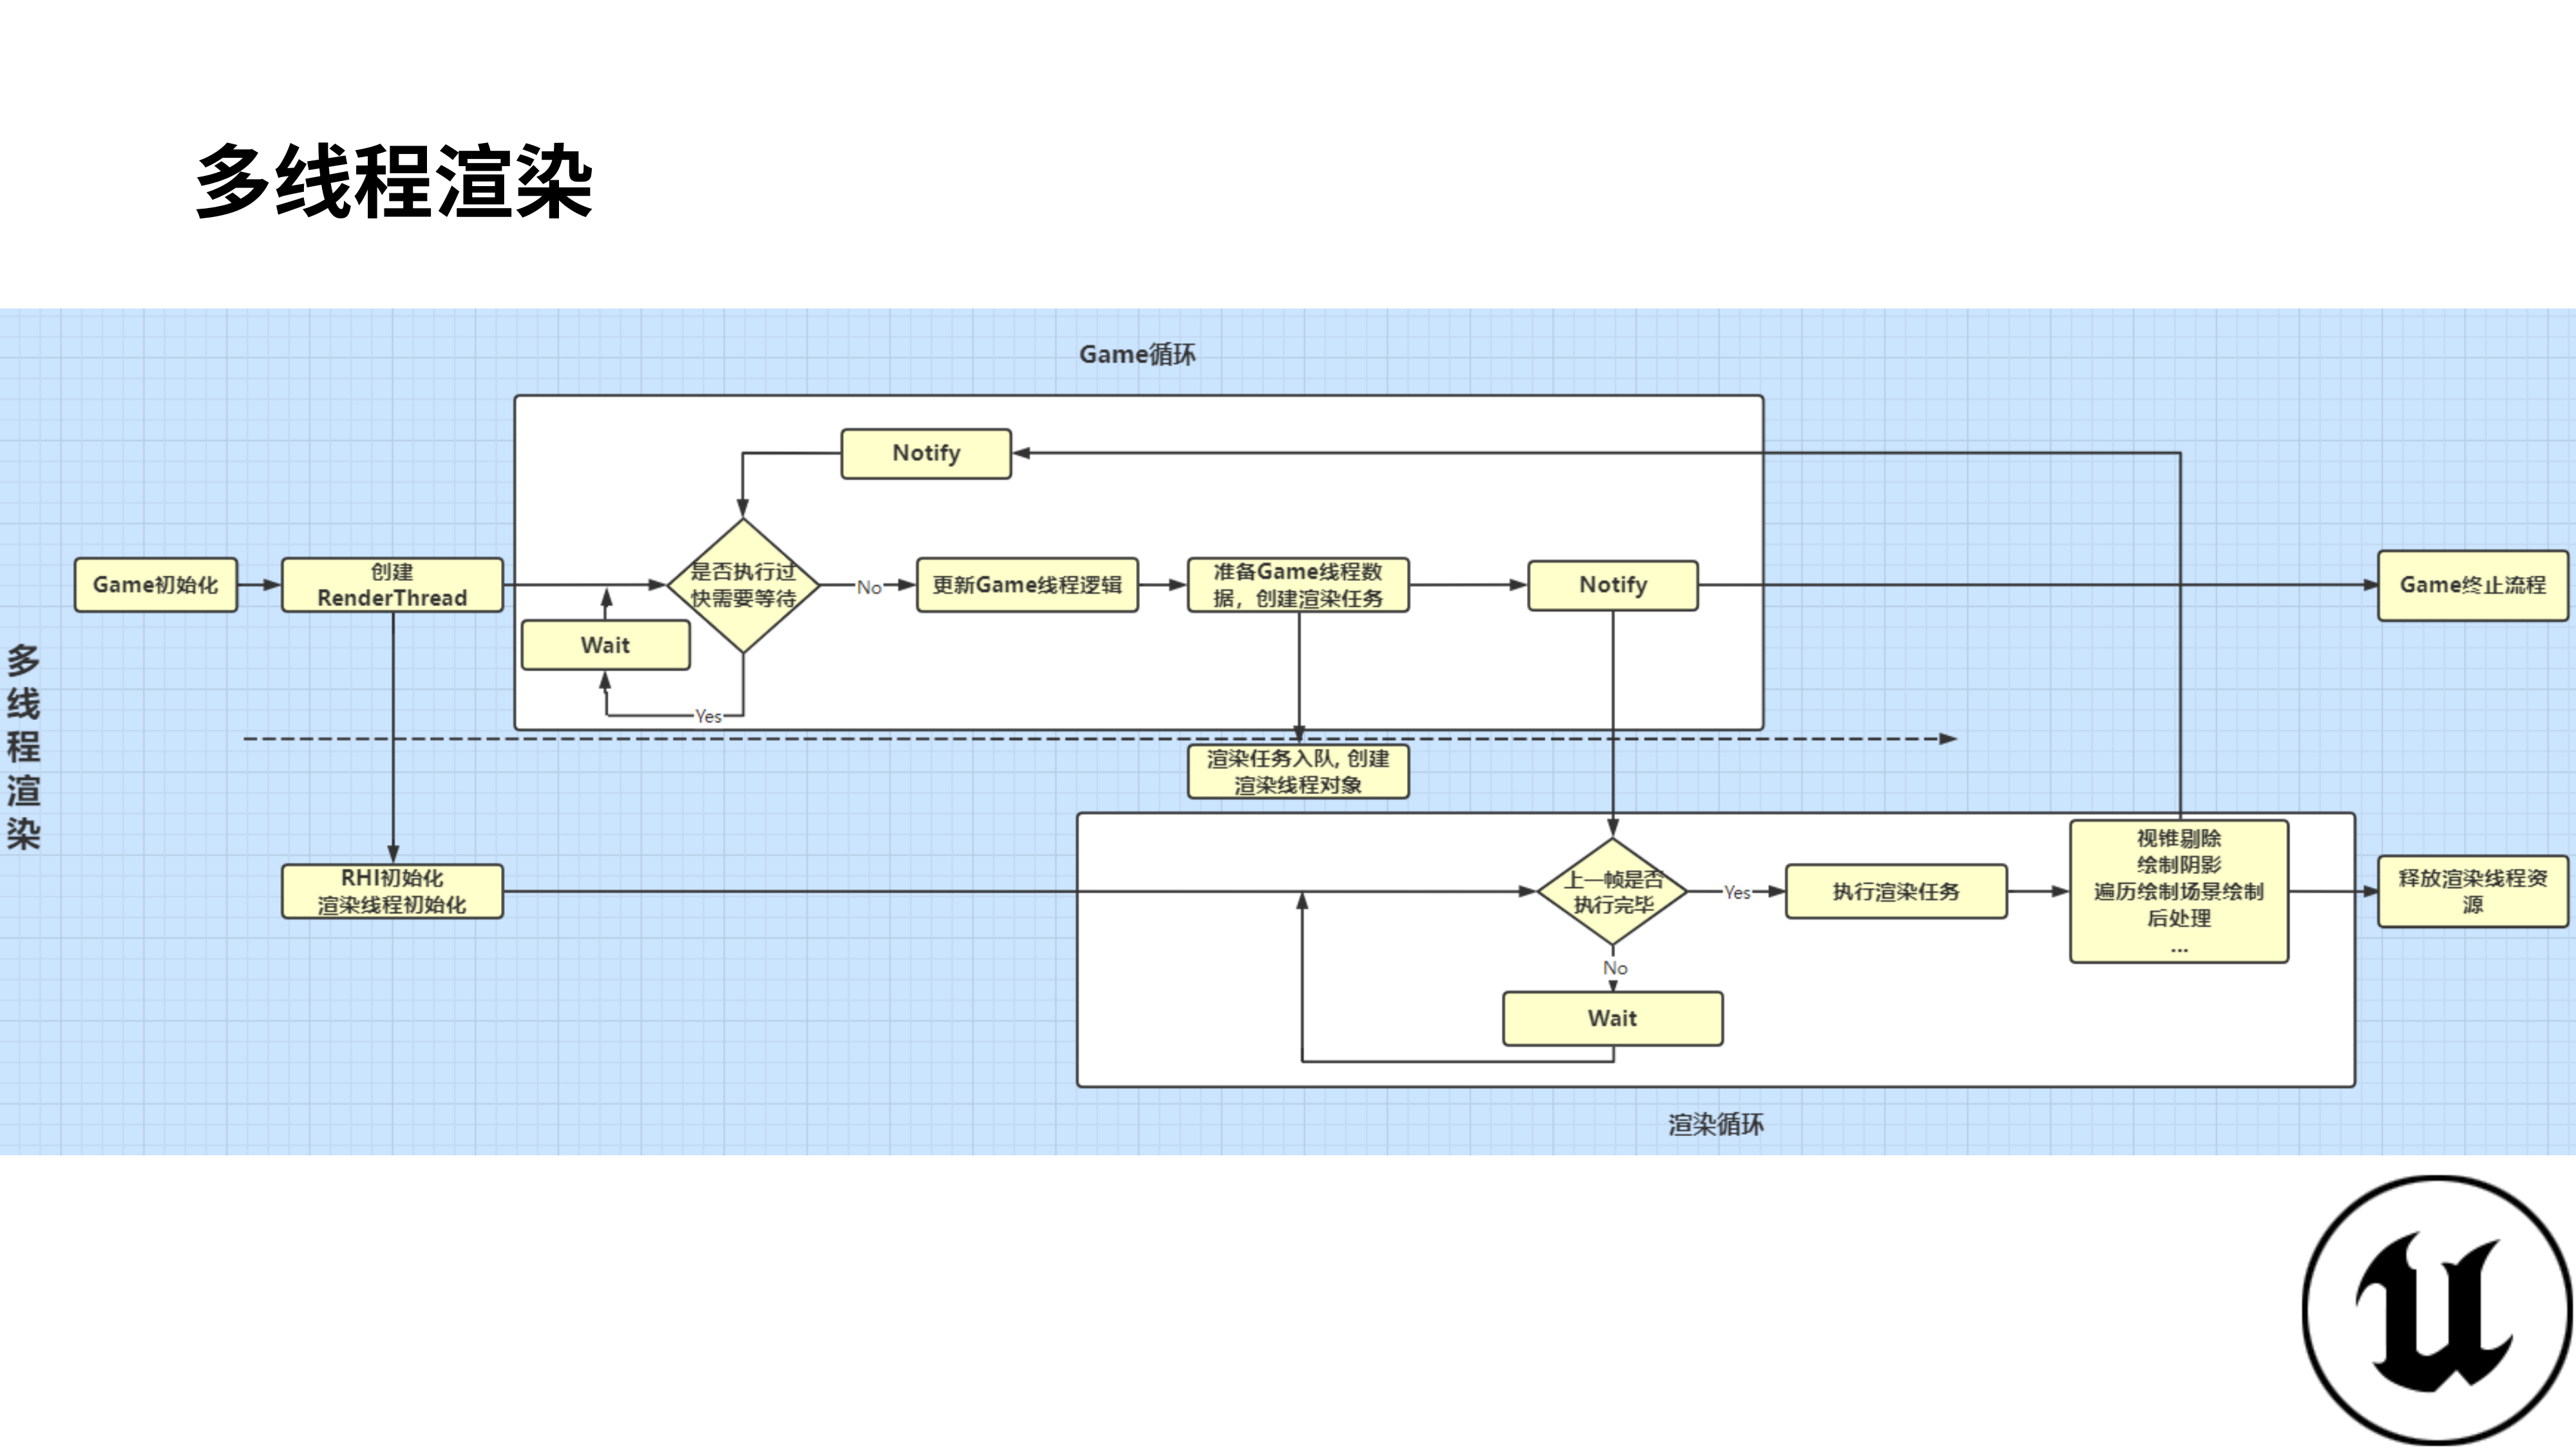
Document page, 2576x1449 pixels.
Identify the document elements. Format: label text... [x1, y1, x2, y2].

picture [0, 308, 2576, 1156]
text_box 多线程渲染 [187, 125, 601, 233]
picture [2298, 1171, 2576, 1449]
